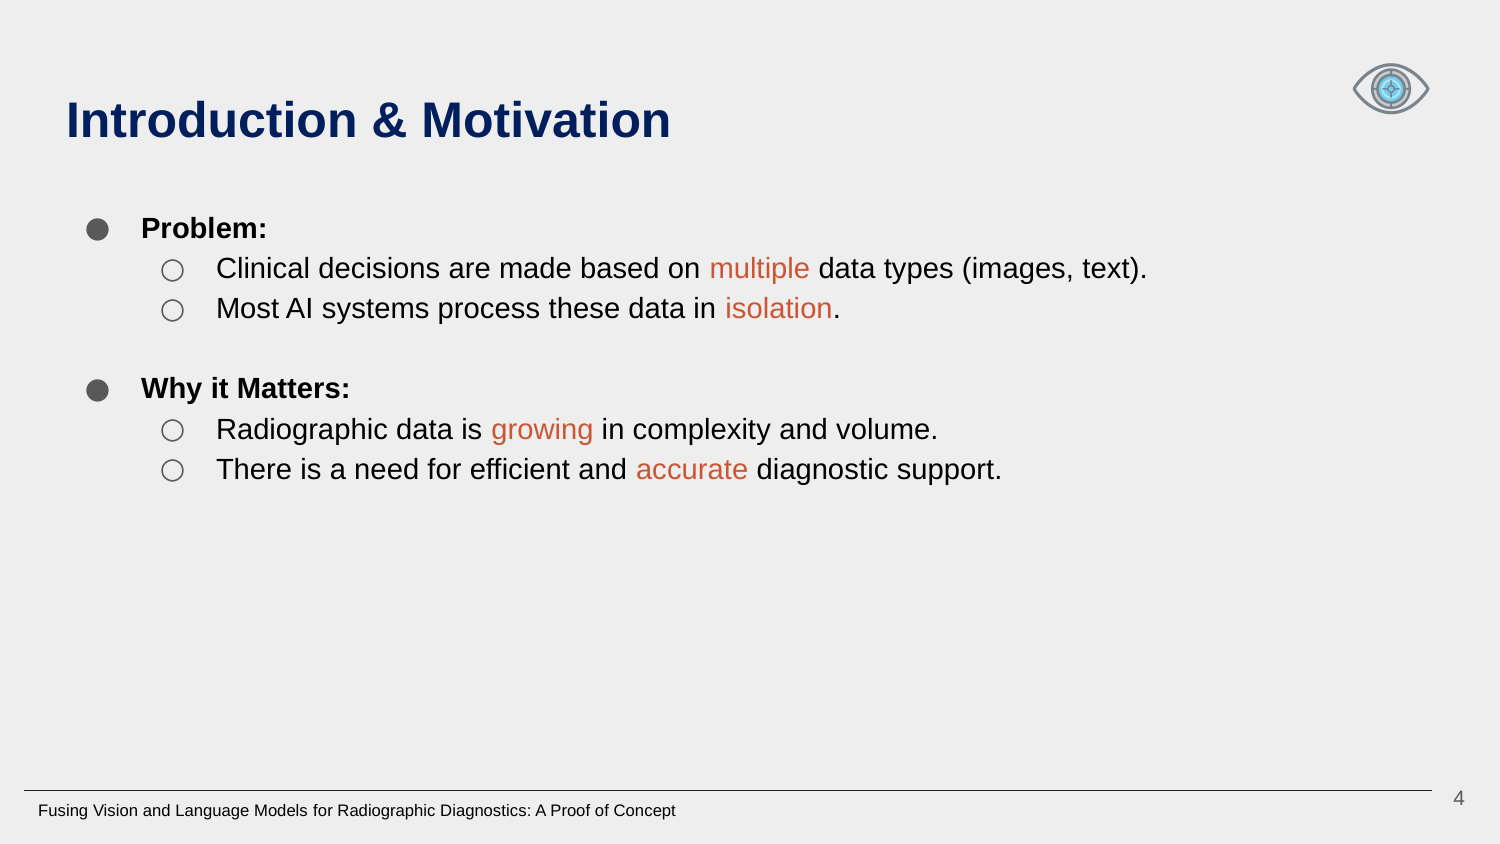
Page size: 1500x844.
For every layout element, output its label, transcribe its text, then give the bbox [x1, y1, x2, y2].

list Problem: Clinical decisions are made based on multiple data types (images, text). Most AI systems process these data in isolation. Why it Matters: Radiographic data is growing in complexity and volume. There is a need for efficient and accurate diagnostic support. [51, 189, 1390, 497]
slide_number 4 [1389, 764, 1480, 830]
picture [1346, 22, 1436, 156]
title Introduction & Motivation [51, 72, 1449, 164]
